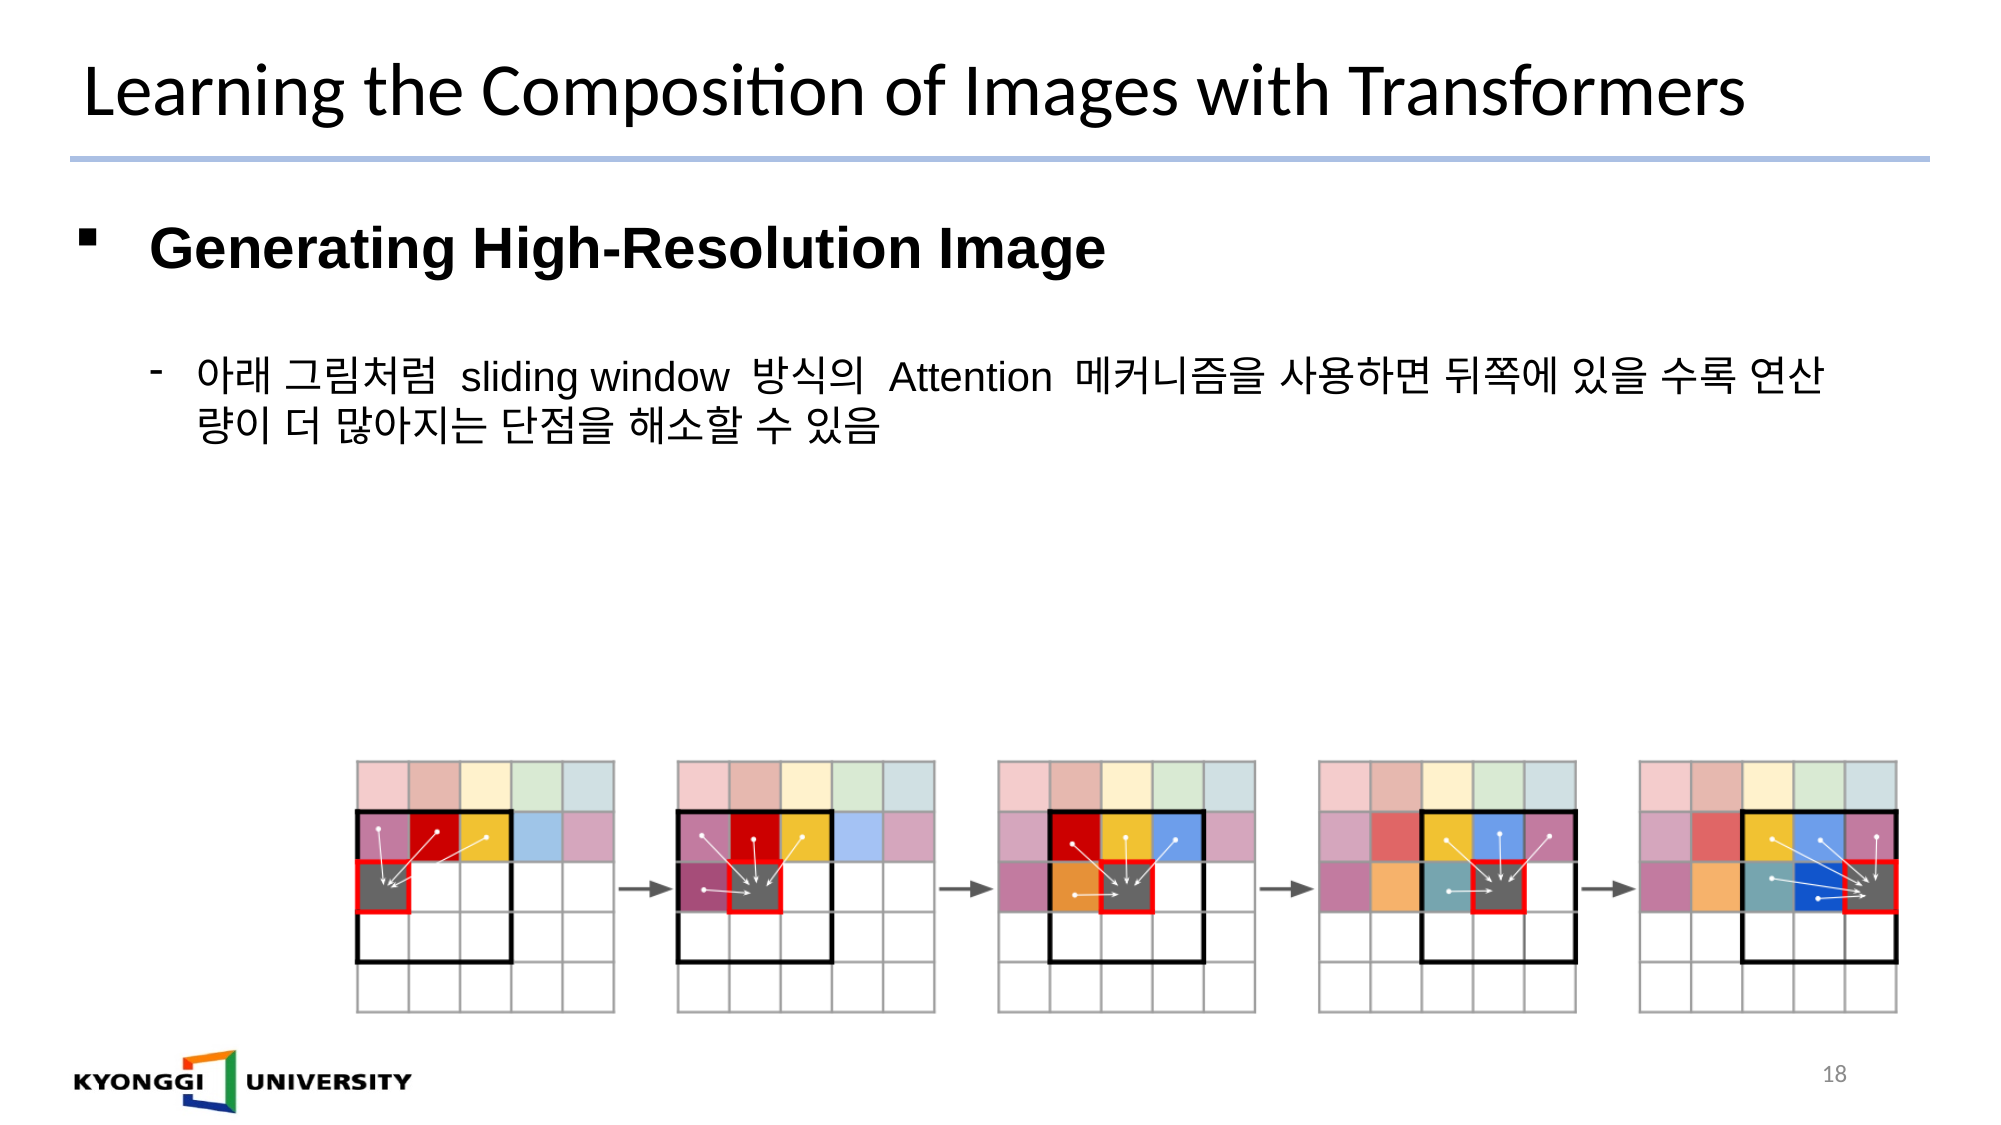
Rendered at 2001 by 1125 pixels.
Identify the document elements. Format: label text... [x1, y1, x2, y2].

picture [332, 736, 1926, 1043]
title Learning the Composition of Images with Transformers [68, 32, 1863, 150]
slide_number 18 [1412, 1043, 1863, 1103]
picture [69, 1044, 418, 1124]
text_box Generating High-Resolution Image 아래 그림처럼 sliding window 방식의 Attention 메커니즘을 사용하면 뒤쪽에 있을 수록 연산 량이 더 많아지는 단점을 해소할 수 있음 [59, 202, 1926, 458]
